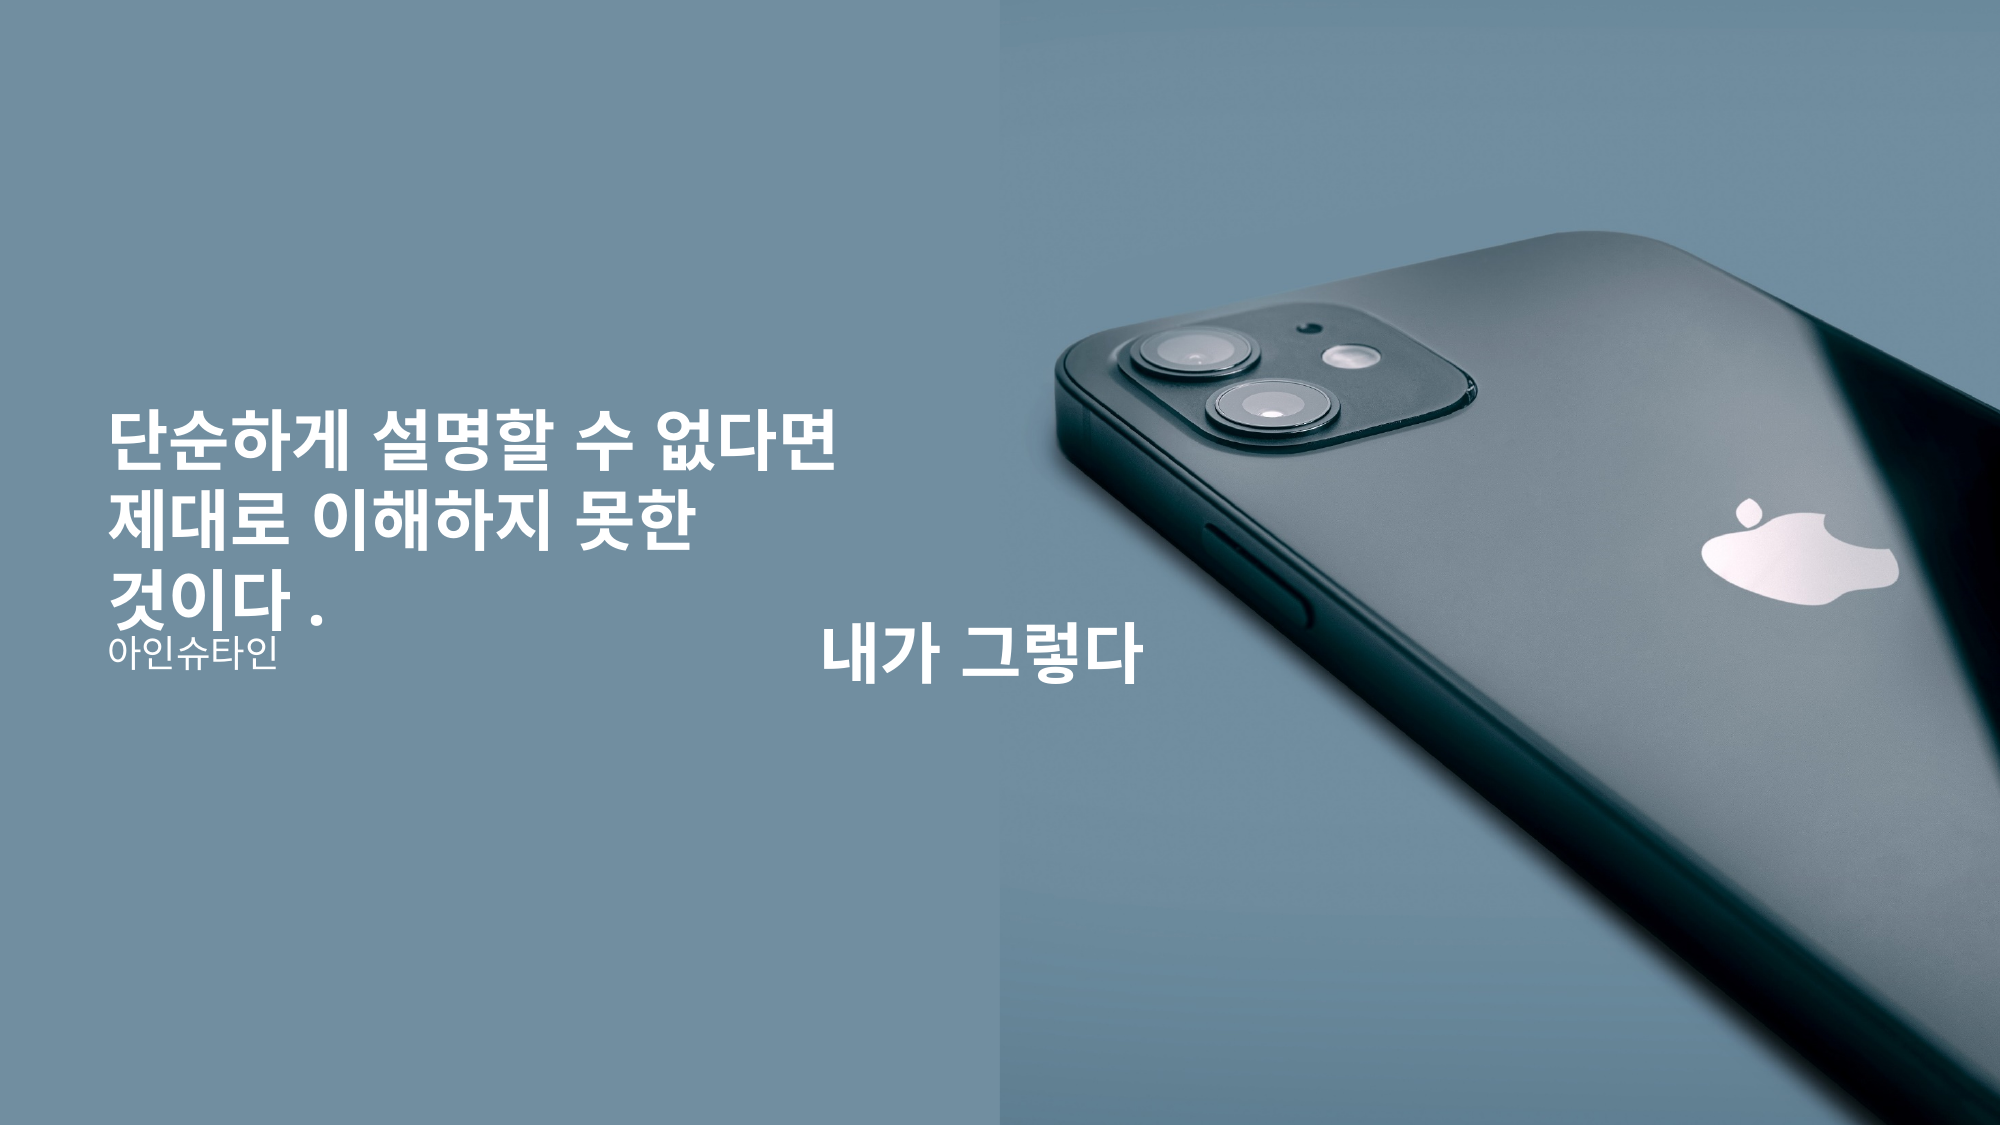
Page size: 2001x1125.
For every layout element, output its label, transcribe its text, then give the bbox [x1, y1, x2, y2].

text_box 내가 그렇다 [804, 604, 999, 700]
text_box 아인슈타인 [92, 622, 804, 682]
text_box 단순하게 설명할 수 없다면 제대로 이해하지 못한 것이다. [92, 391, 913, 622]
picture [999, 0, 2000, 1125]
